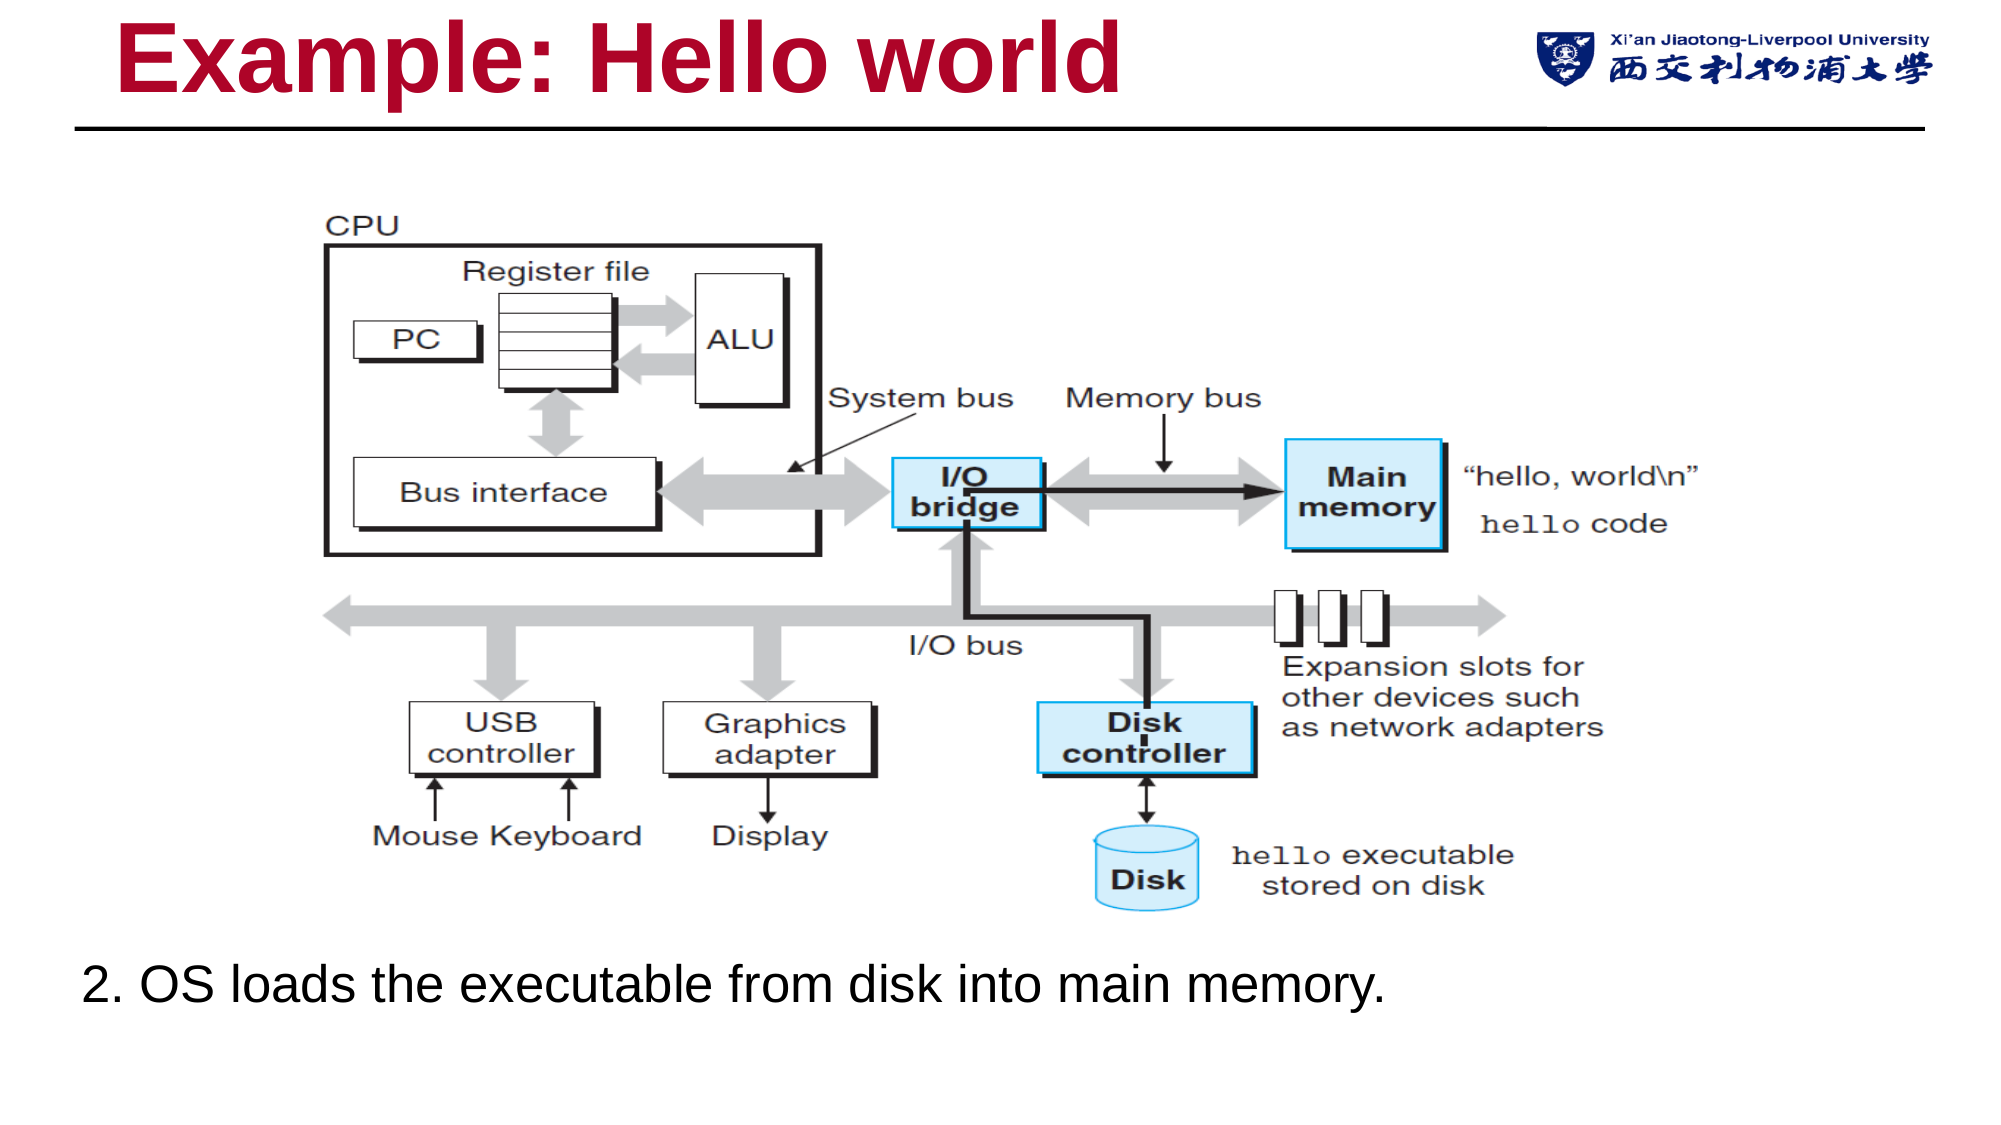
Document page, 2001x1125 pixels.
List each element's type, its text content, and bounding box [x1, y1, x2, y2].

picture [302, 206, 1698, 918]
list 2. OS loads the executable from disk into main memory. [76, 944, 1924, 1043]
picture [1532, 15, 1938, 100]
title Example: Hello world [109, 20, 1891, 119]
